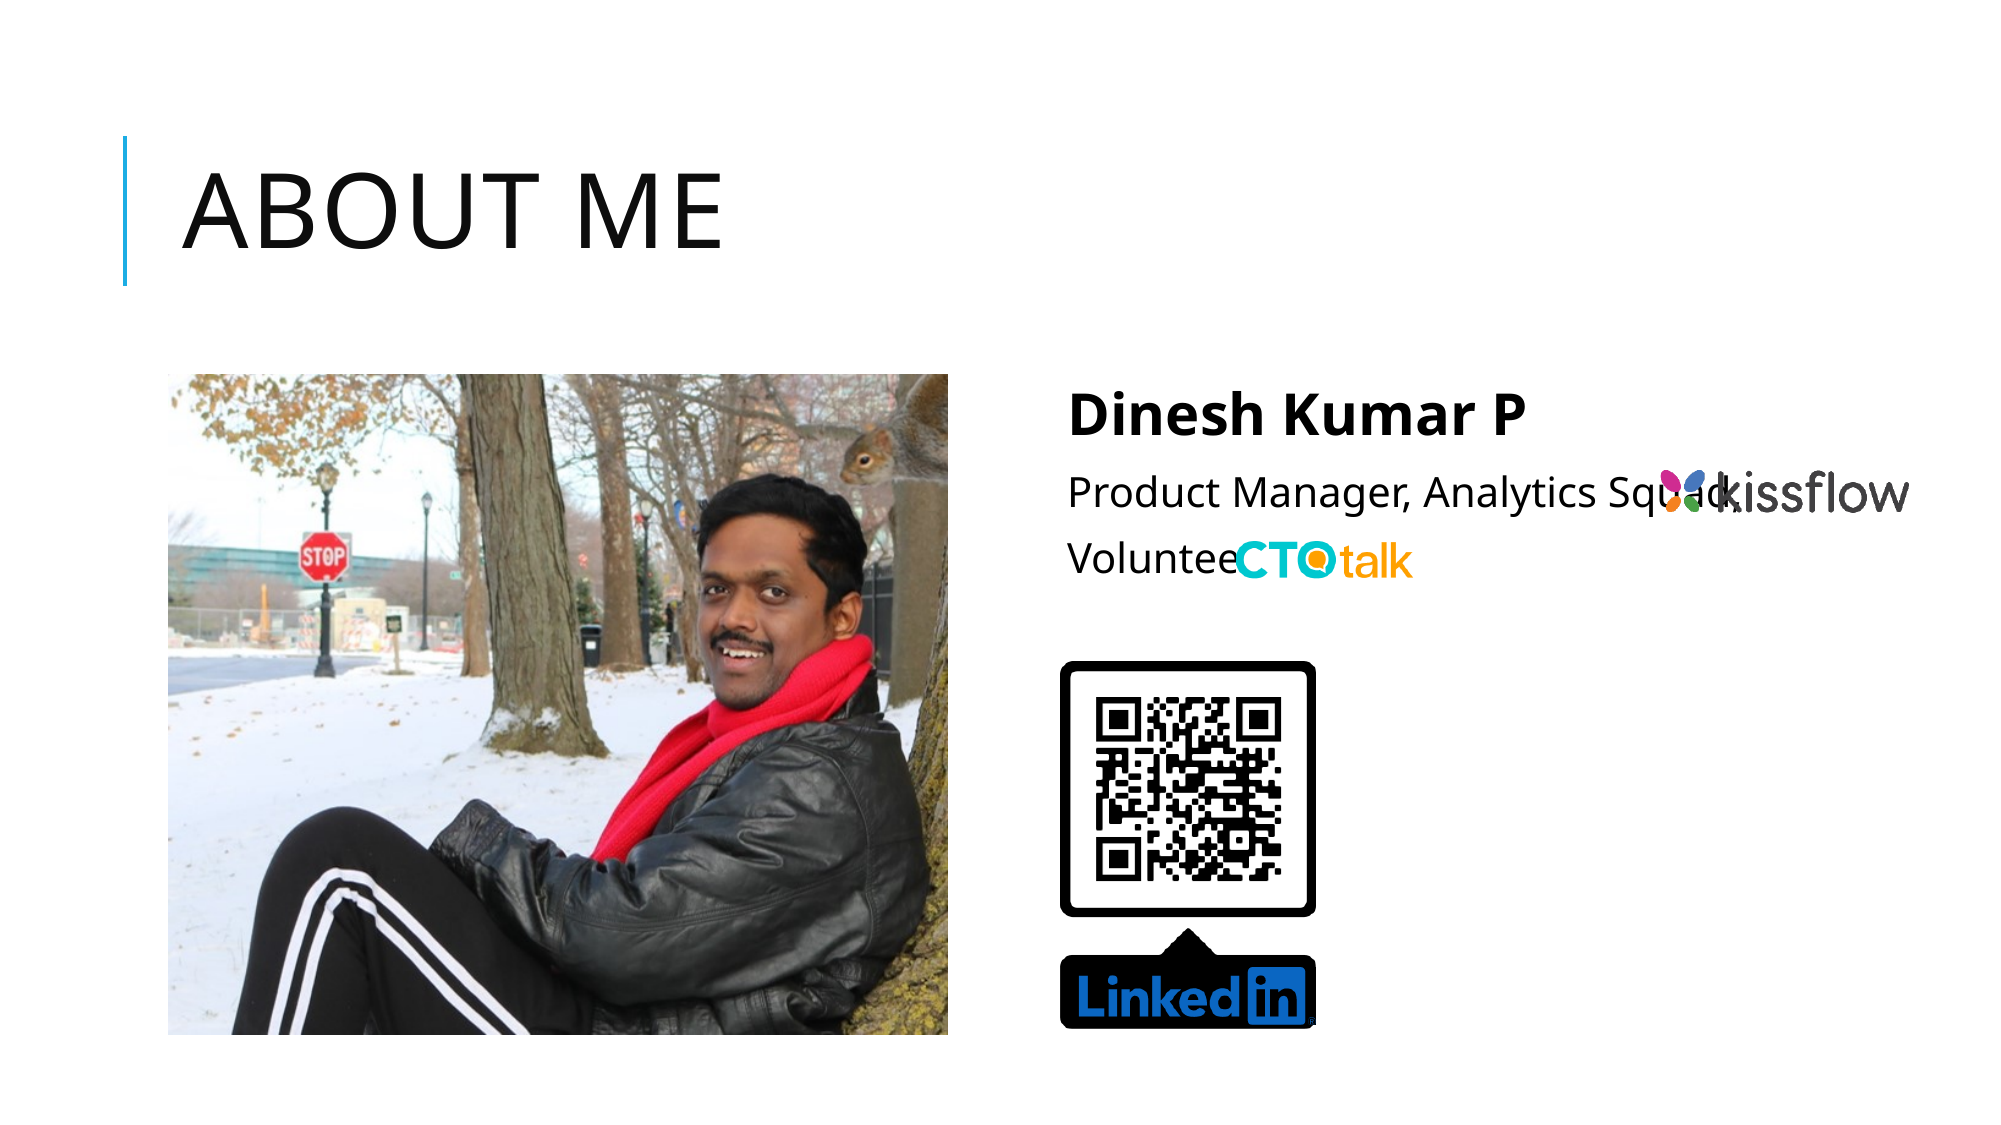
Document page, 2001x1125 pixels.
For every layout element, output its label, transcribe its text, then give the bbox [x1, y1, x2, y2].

picture [1060, 661, 1316, 1030]
picture [1654, 463, 1911, 517]
text_box Dinesh Kumar P [1052, 374, 1544, 459]
picture [1235, 540, 1416, 585]
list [167, 374, 948, 1036]
title About Me [168, 96, 1763, 342]
text_box Product Manager, Analytics Squad, Volunteer, [1052, 464, 1807, 583]
